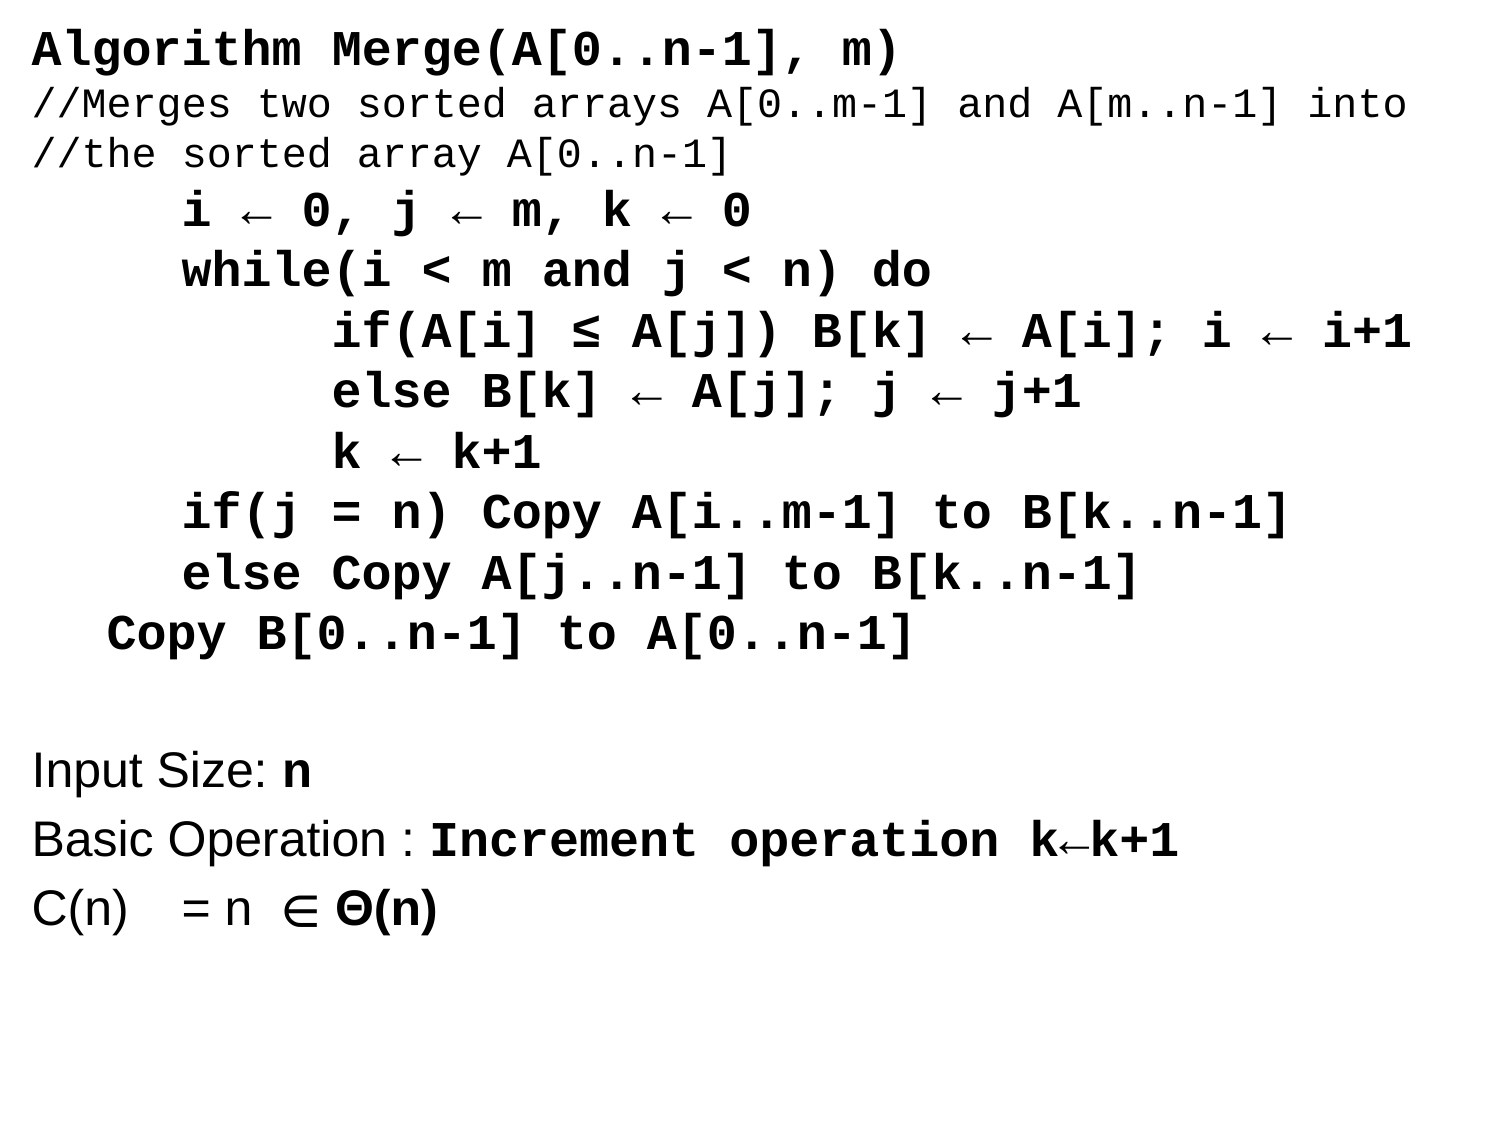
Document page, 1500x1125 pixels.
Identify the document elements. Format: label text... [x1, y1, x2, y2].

text_box Algorithm Merge(A[0..n-1], m) //Merges two sorted arrays A[0..m-1] and A[m..n-1] into //the sorted array A[0..n-1] i ← 0, j ← m, k ← 0 while(i < m and j < n) do if(A[i] ≤ A[j]) B[k] ← A[i]; i ← i+1 else B[k] ← A[j]; j ← j+1 k ← k+1 if(j = n) Copy A[i..m-1] to B[k..n-1] else Copy A[j..n-1] to B[k..n-1] Copy B[0..n-1] to A[0..n-1] Input Size: n Basic Operation : Increment operation k←k+1 C(n) = n ∈ Θ(n) [16, 12, 1455, 1081]
